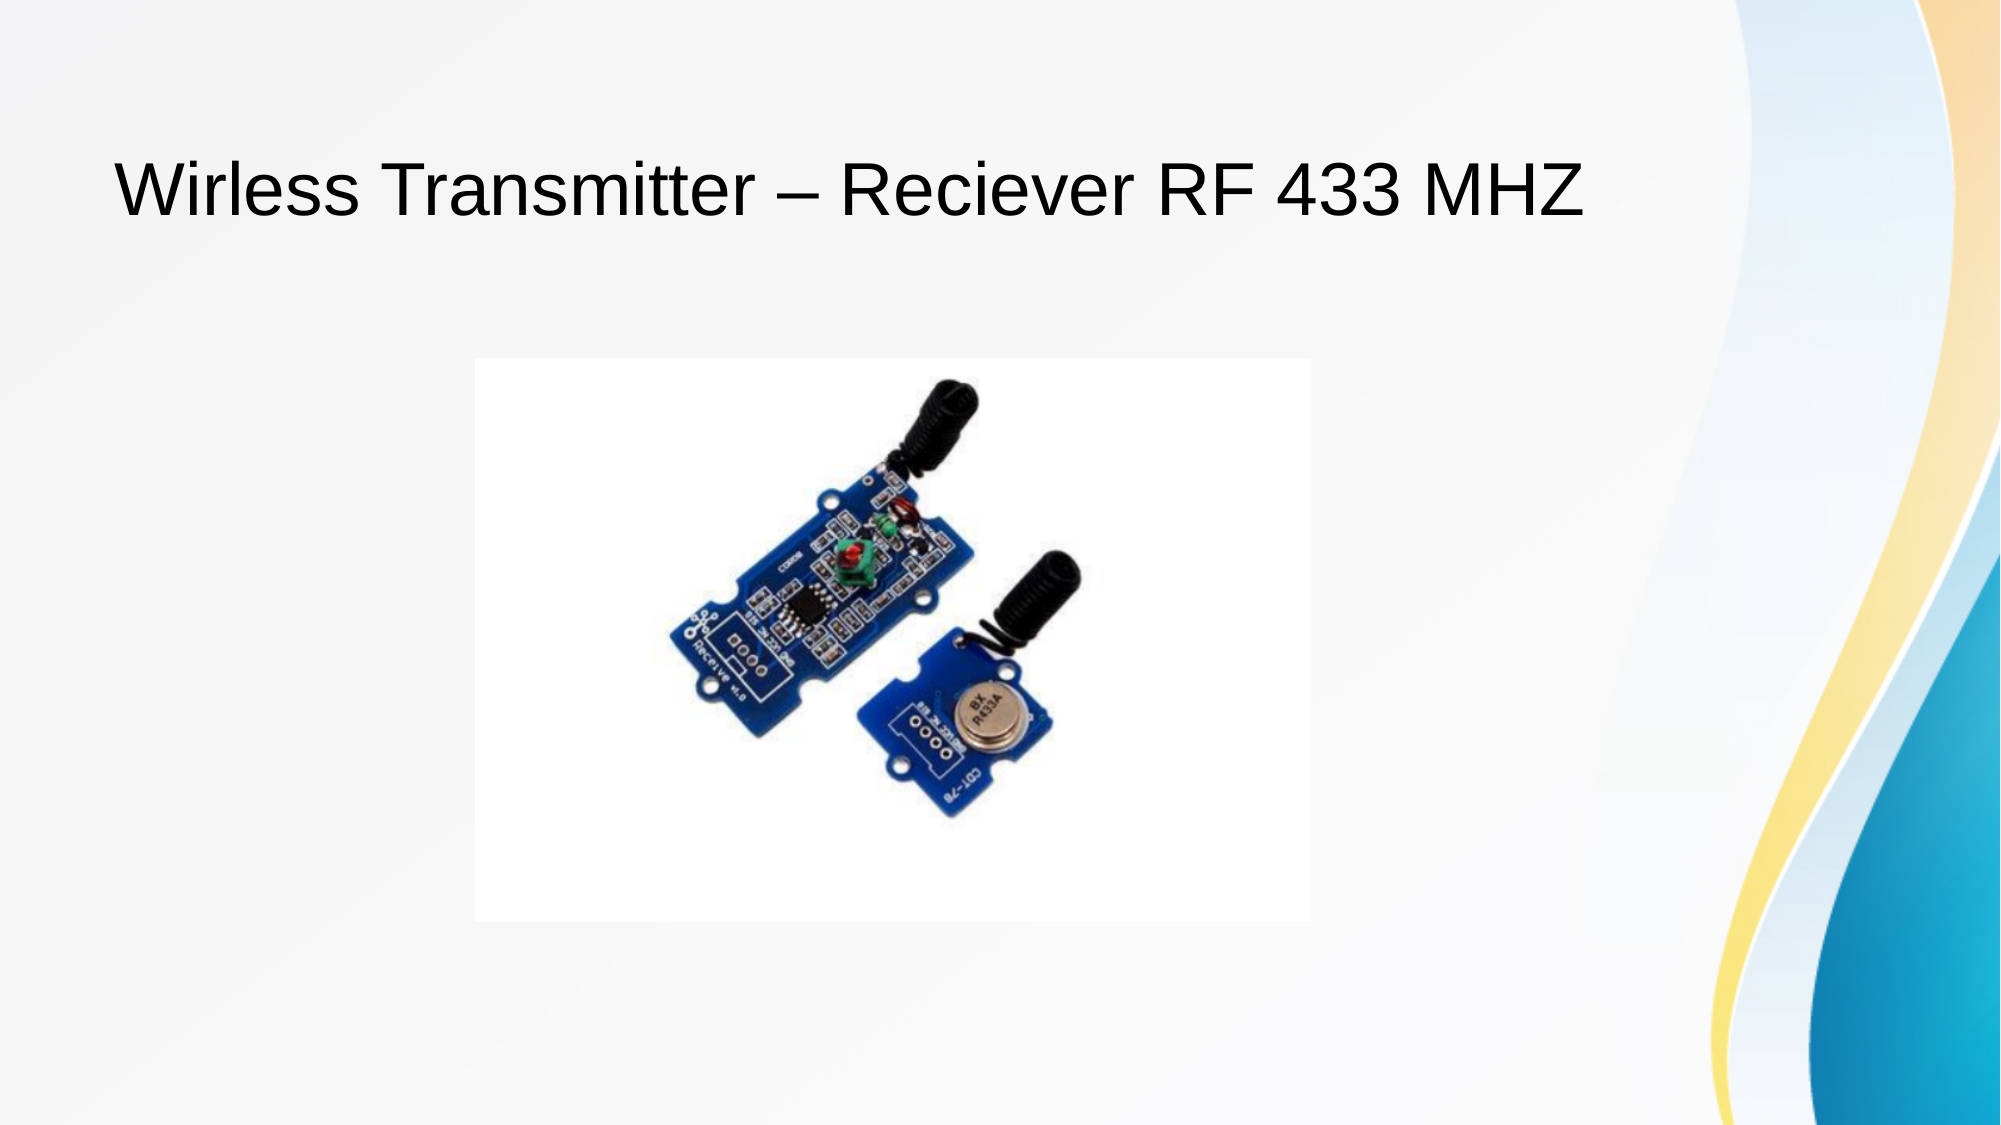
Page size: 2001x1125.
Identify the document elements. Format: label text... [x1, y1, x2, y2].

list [475, 358, 1311, 922]
picture [0, 0, 2001, 1125]
title Wirless Transmitter – Reciever RF 433 MHZ [99, 30, 1901, 340]
